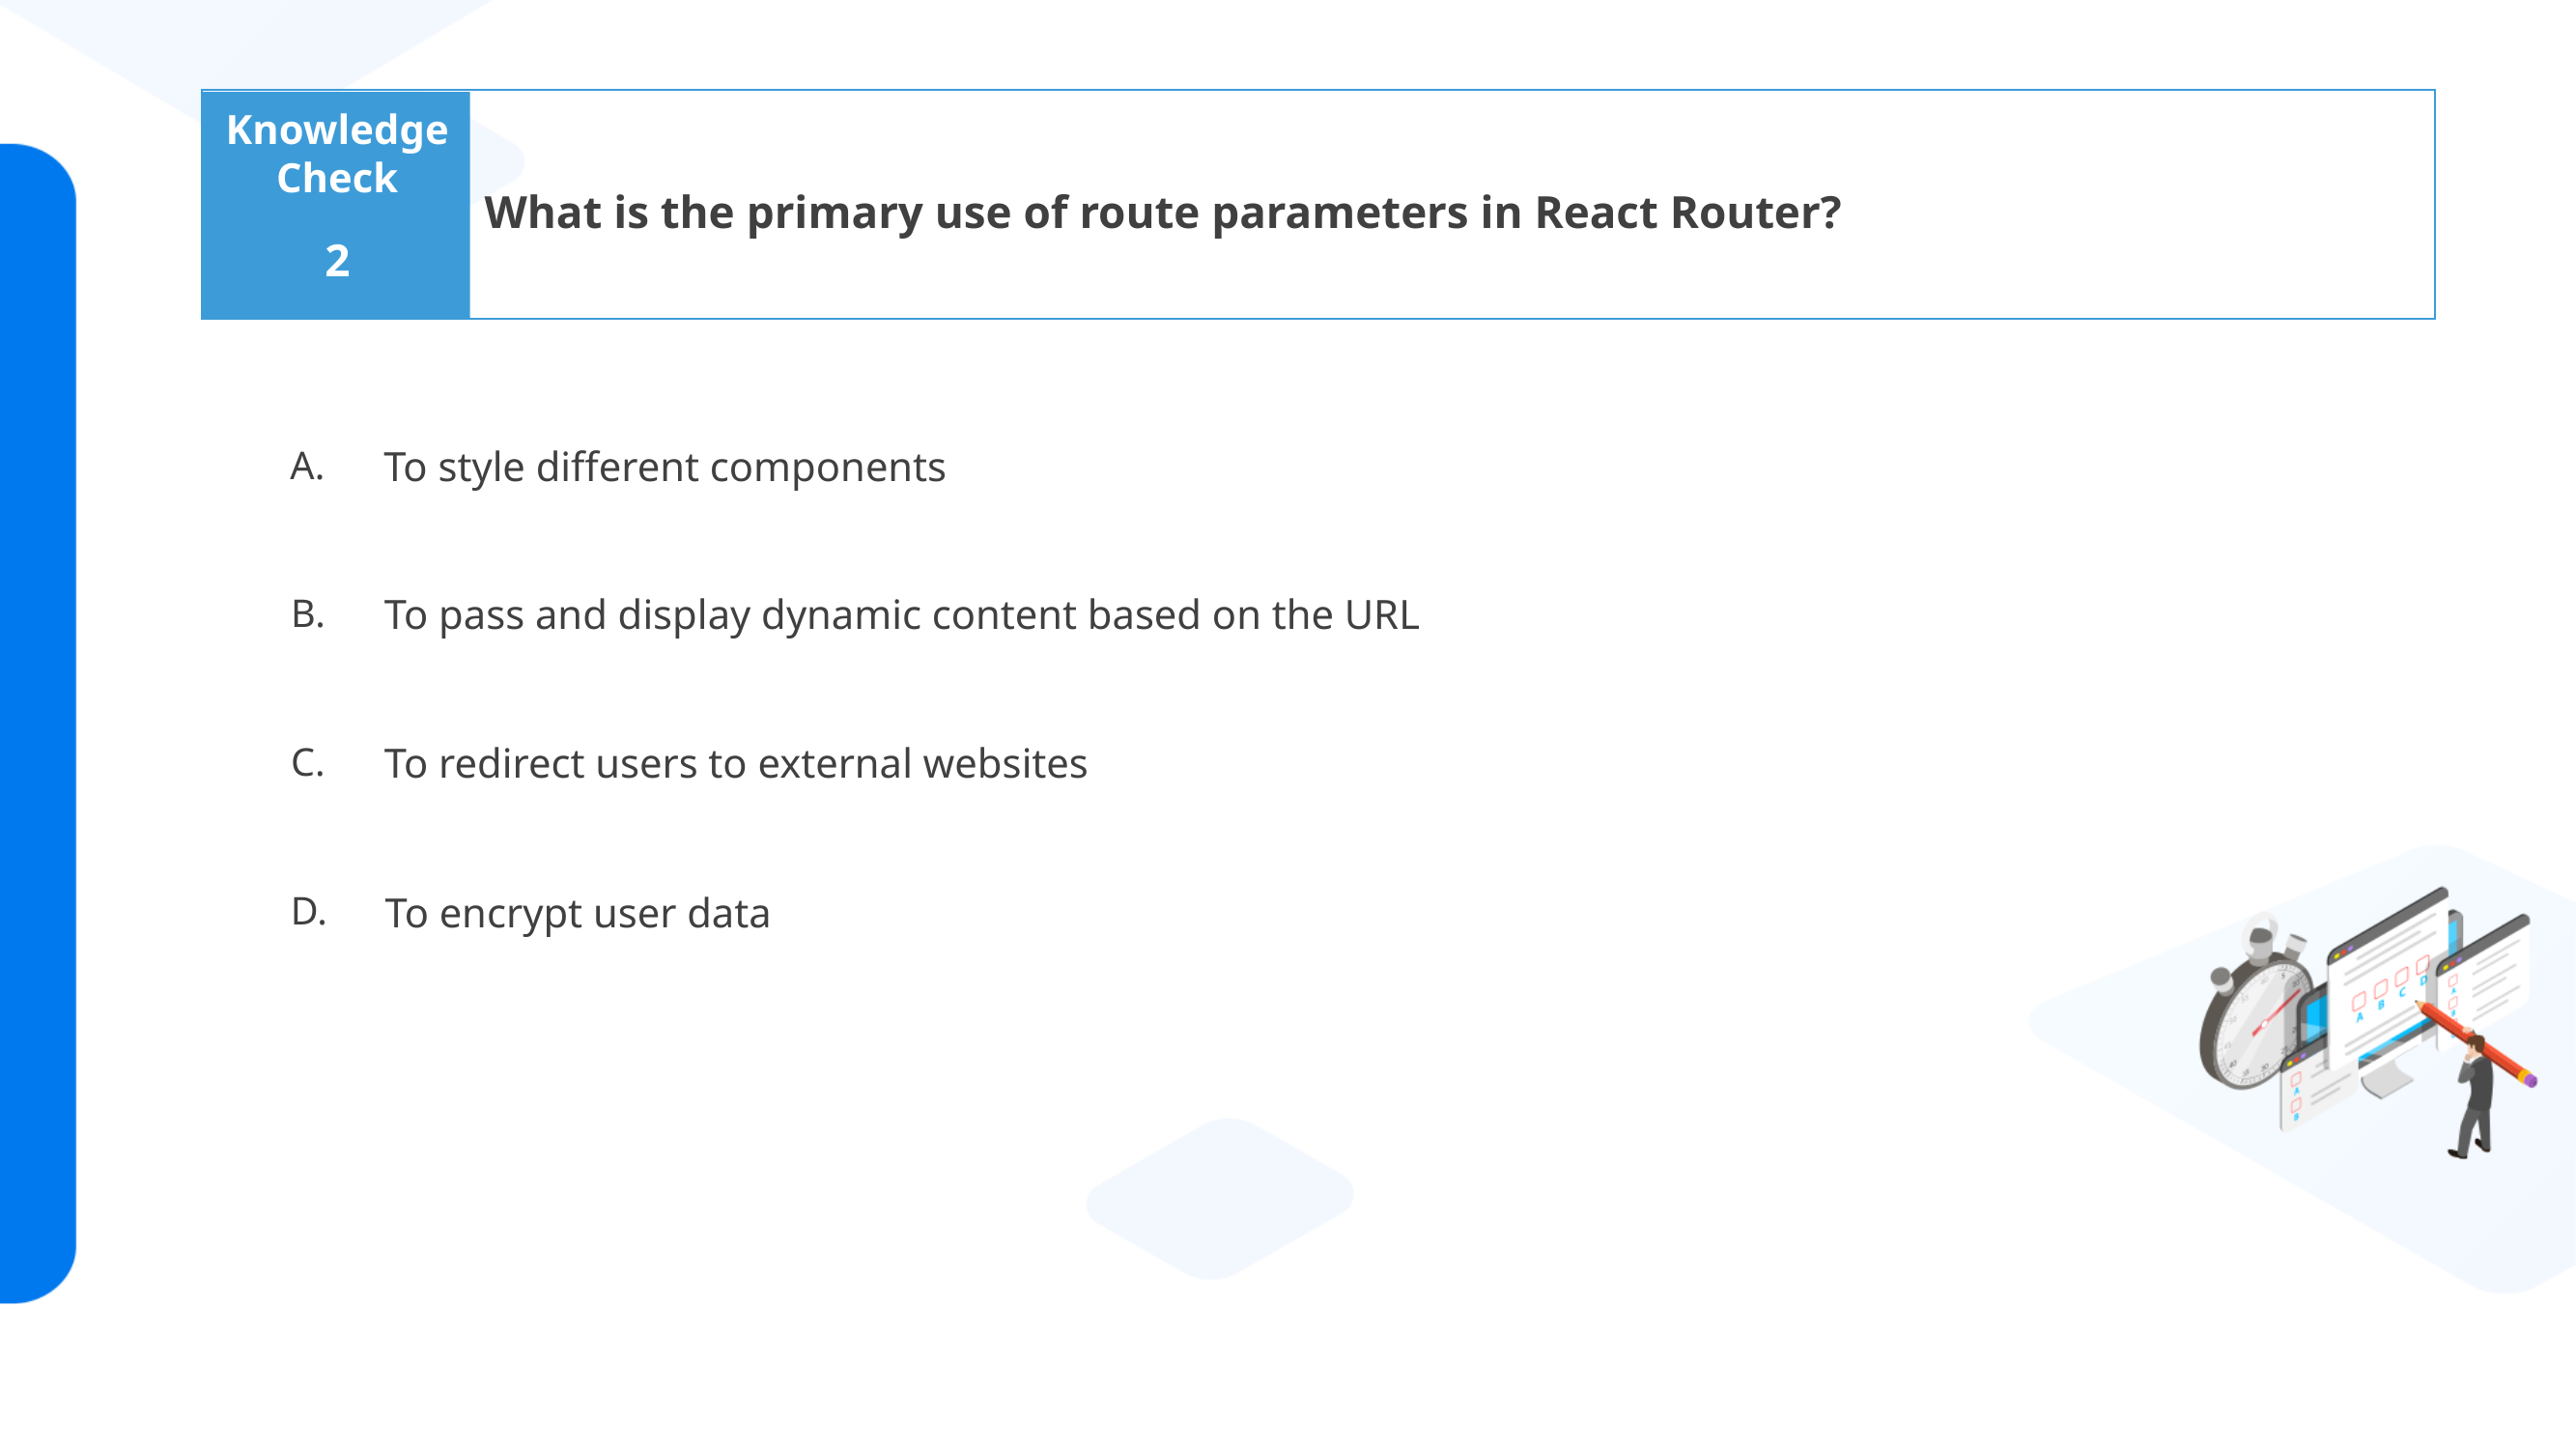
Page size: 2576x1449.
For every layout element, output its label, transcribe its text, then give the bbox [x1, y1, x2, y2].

list 2 [247, 188, 428, 321]
list To encrypt user data [370, 873, 2154, 1007]
picture [0, 0, 2576, 1449]
list What is the primary use of route parameters in React Router? [469, 92, 2436, 322]
list To redirect users to external websites [369, 724, 2153, 857]
list To pass and display dynamic content based on the URL [369, 575, 2153, 708]
list To style different components [369, 427, 2152, 560]
